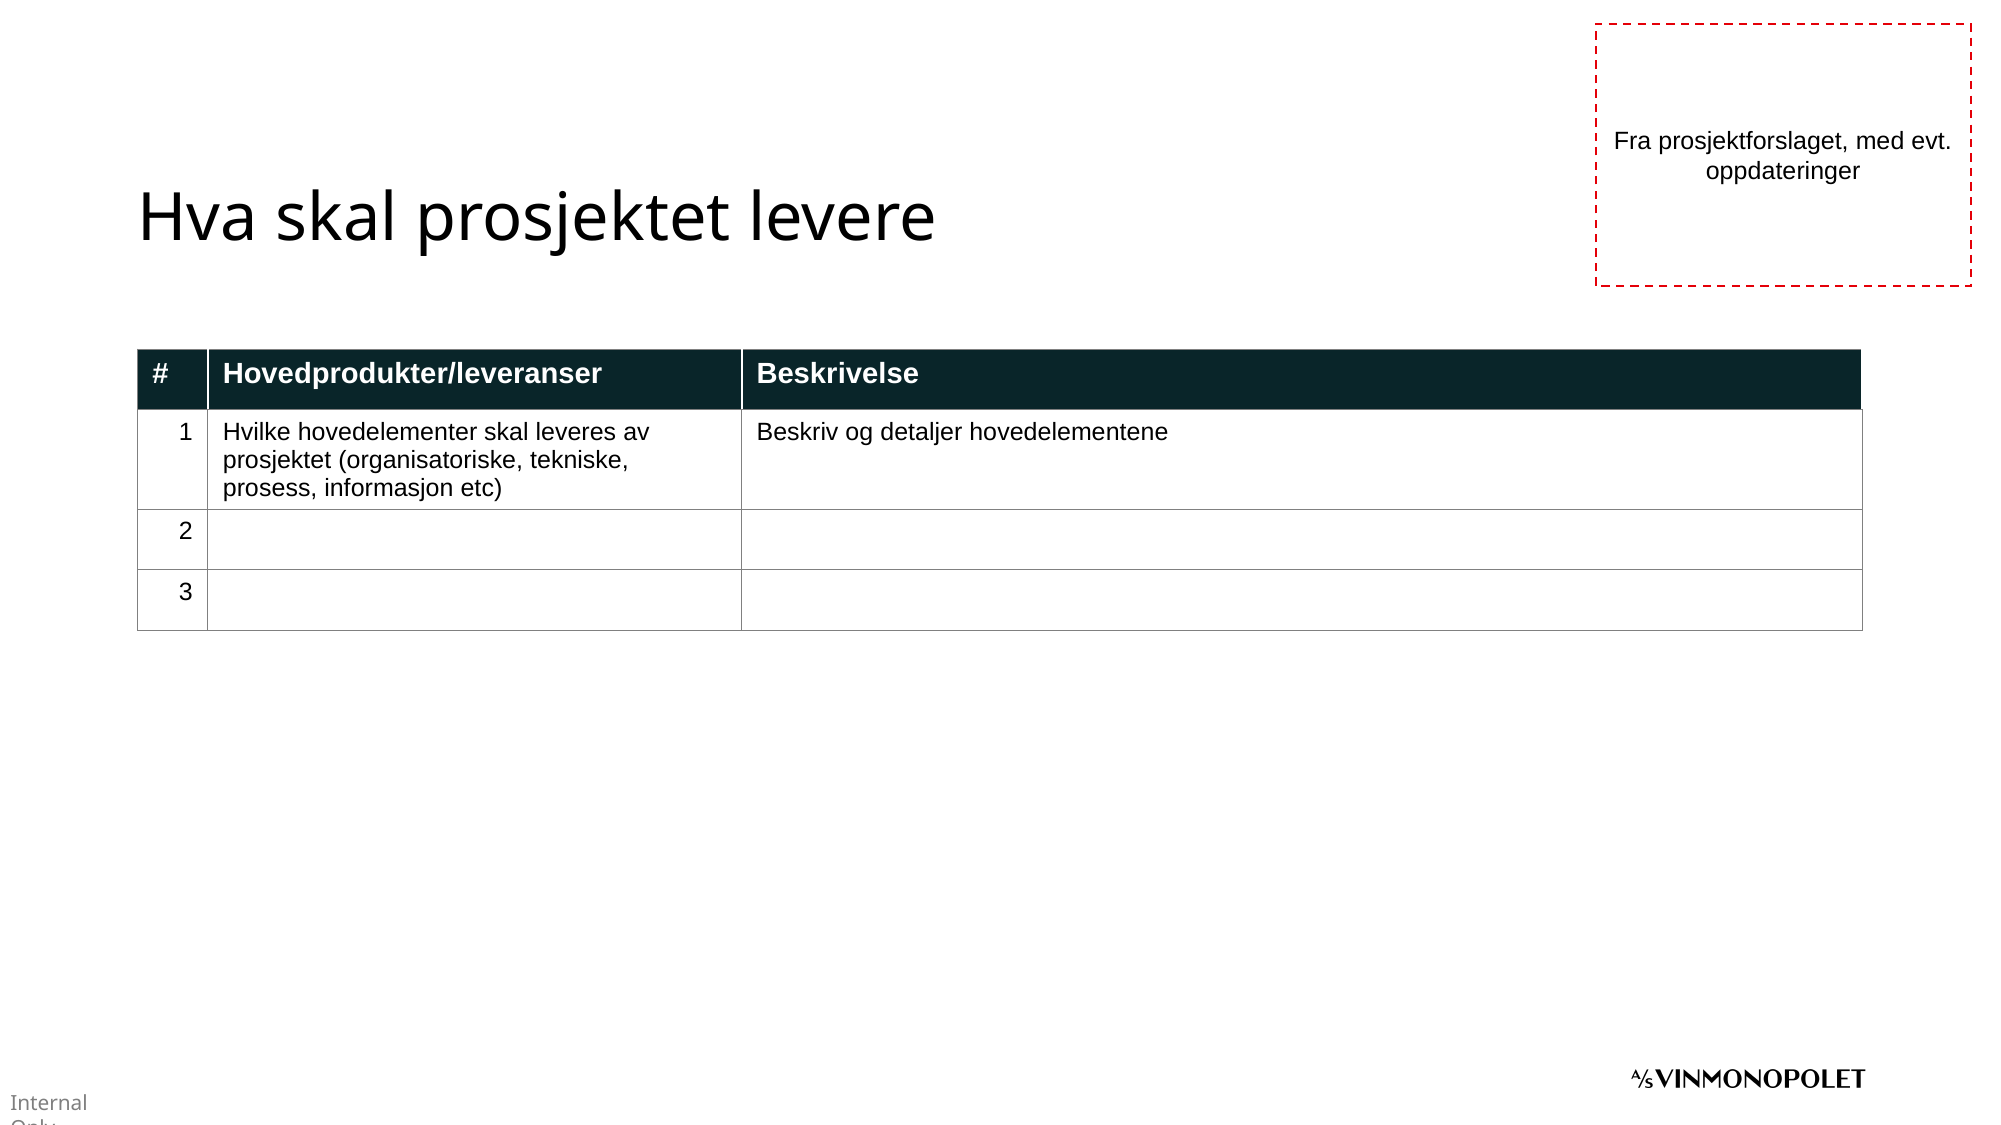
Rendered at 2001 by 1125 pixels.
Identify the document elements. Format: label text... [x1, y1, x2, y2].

table_header Hovedprodukter/leveranser [209, 350, 741, 409]
title Hva skal prosjektet levere [137, 84, 1595, 262]
table_cell [742, 510, 1862, 569]
table_cell 3 [138, 570, 207, 630]
table_cell 1 [138, 410, 207, 509]
table_header Beskrivelse [743, 350, 1861, 409]
table_header # [138, 350, 207, 409]
table_cell 2 [138, 510, 207, 569]
text_box Fra prosjektforslaget, med evt. oppdateringer [1595, 23, 1972, 287]
table_cell Hvilke hovedelementer skal leveres av prosjektet (organisatoriske, tekniske, prosess, informasjon etc) [208, 410, 741, 509]
table_cell [742, 570, 1862, 630]
table_cell Beskriv og detaljer hovedelementene [742, 410, 1862, 509]
table_cell [208, 570, 741, 630]
table_cell [208, 510, 741, 569]
